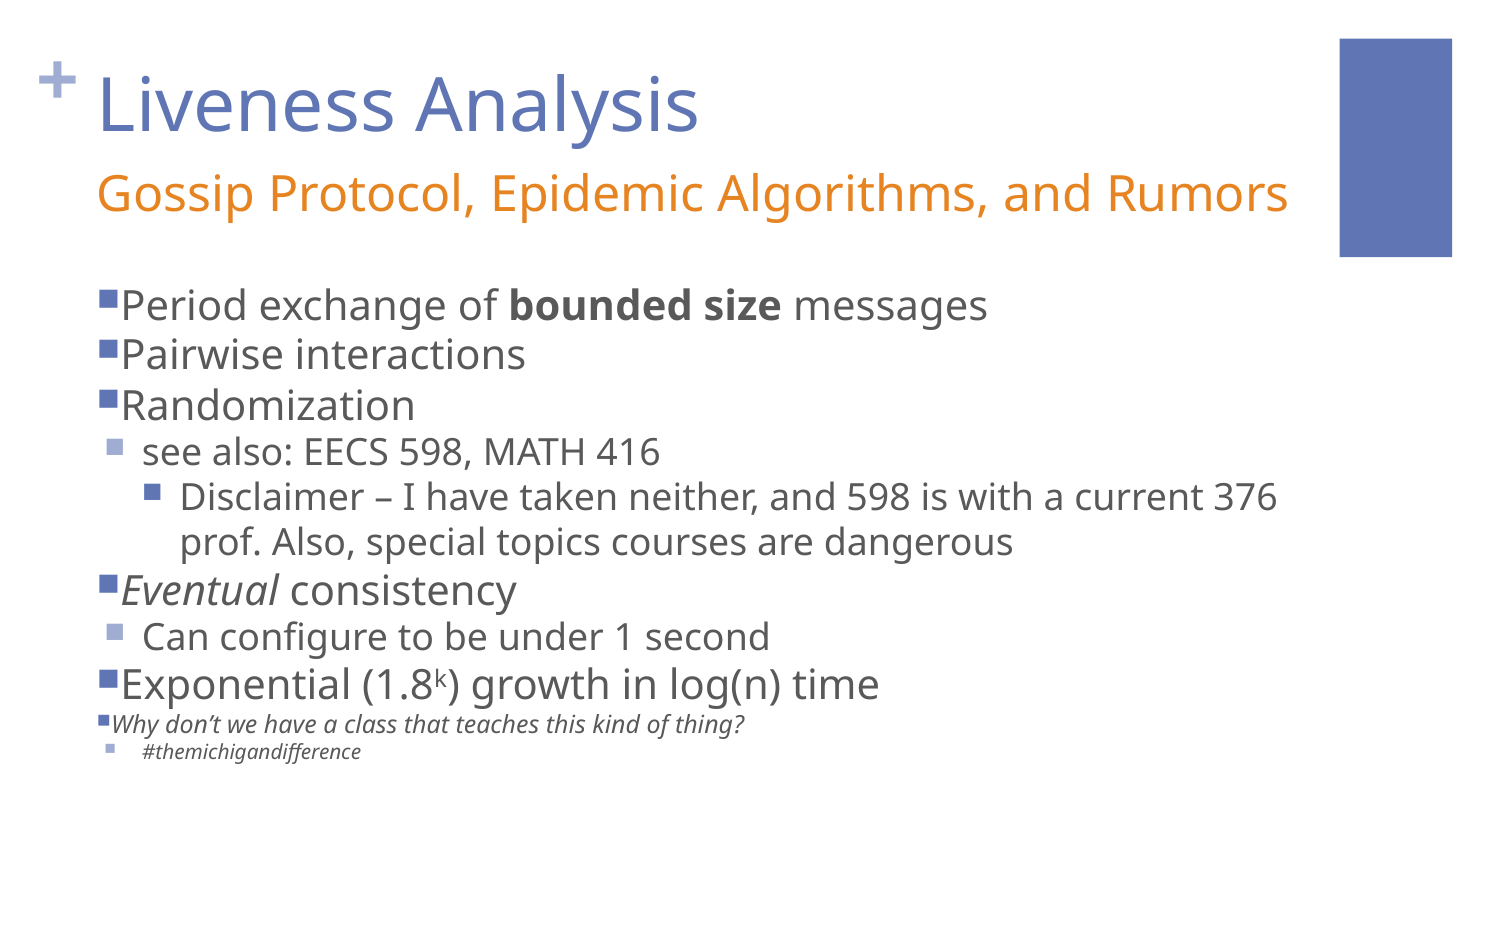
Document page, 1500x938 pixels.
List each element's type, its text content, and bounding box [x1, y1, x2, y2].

list Period exchange of bounded size messages Pairwise interactions Randomization see also: EECS 598, MATH 416 Disclaimer – I have taken neither, and 598 is with a current 376 prof. Also, special topics courses are dangerous Eventual consistency Can configure to be under 1 second Exponential (1.8k) growth in log(n) time Why don’t we have a class that teaches this kind of thing? #themichigandifference [81, 270, 1322, 838]
title Liveness Analysis [81, 18, 1322, 154]
list Gossip Protocol, Epidemic Algorithms, and Rumors [81, 154, 1322, 261]
